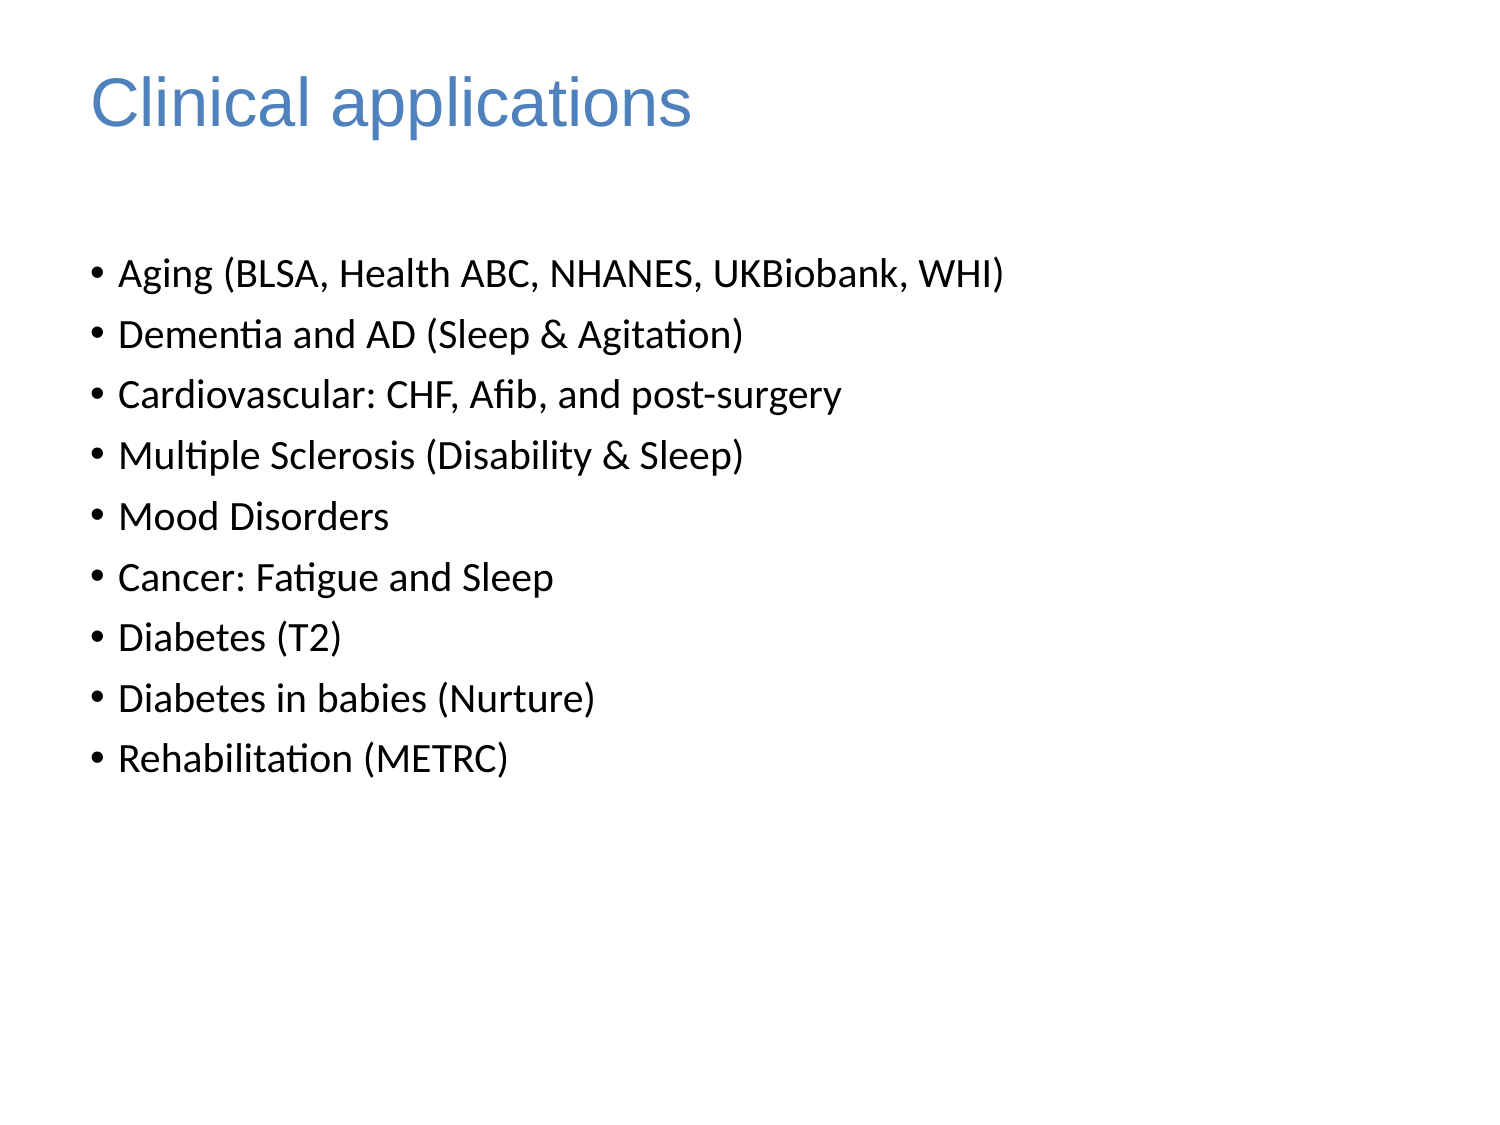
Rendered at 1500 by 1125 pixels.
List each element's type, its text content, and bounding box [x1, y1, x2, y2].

title Clinical applications [75, 45, 1425, 163]
list Aging (BLSA, Health ABC, NHANES, UKBiobank, WHI) Dementia and AD (Sleep & Agitation) Cardiovascular: CHF, Afib, and post-surgery Multiple Sclerosis (Disability & Sleep) Mood Disorders Cancer: Fatigue and Sleep Diabetes (T2) Diabetes in babies (Nurture) Rehabilitation (METRC) [75, 178, 1425, 921]
